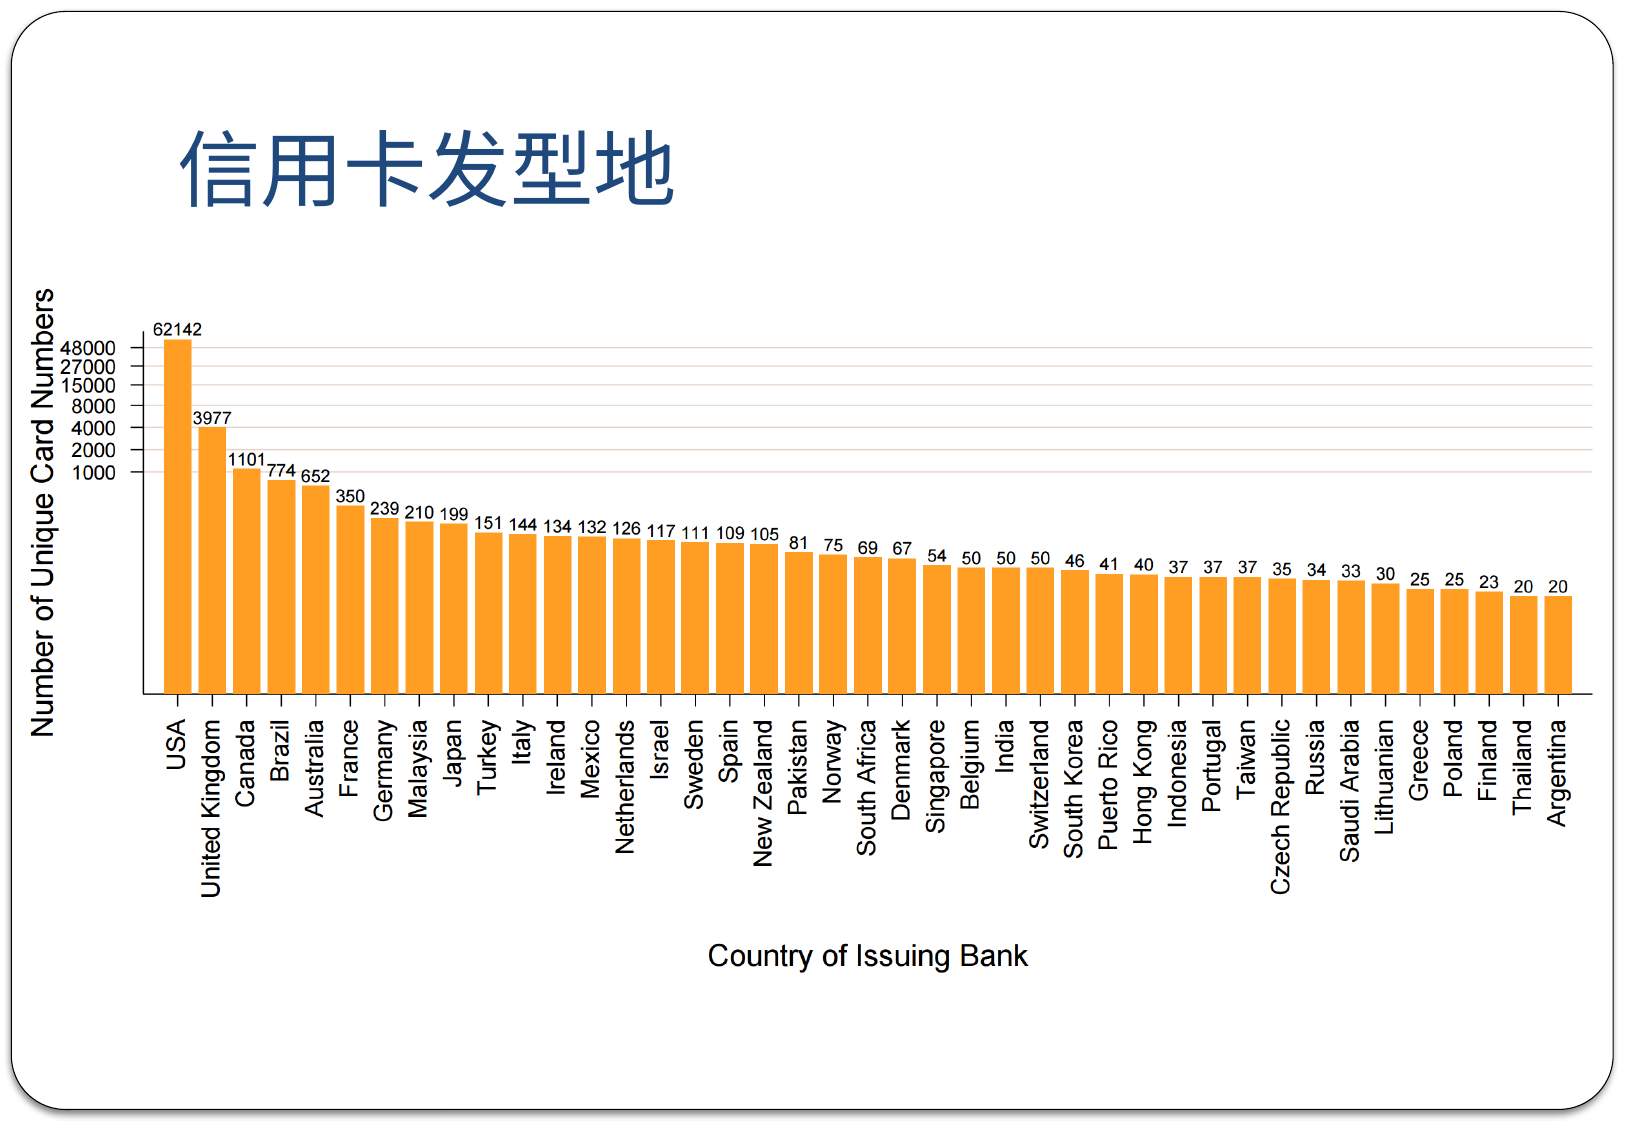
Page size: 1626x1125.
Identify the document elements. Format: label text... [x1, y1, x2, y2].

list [24, 281, 1601, 985]
title 信用卡发型地 [162, 45, 1544, 233]
